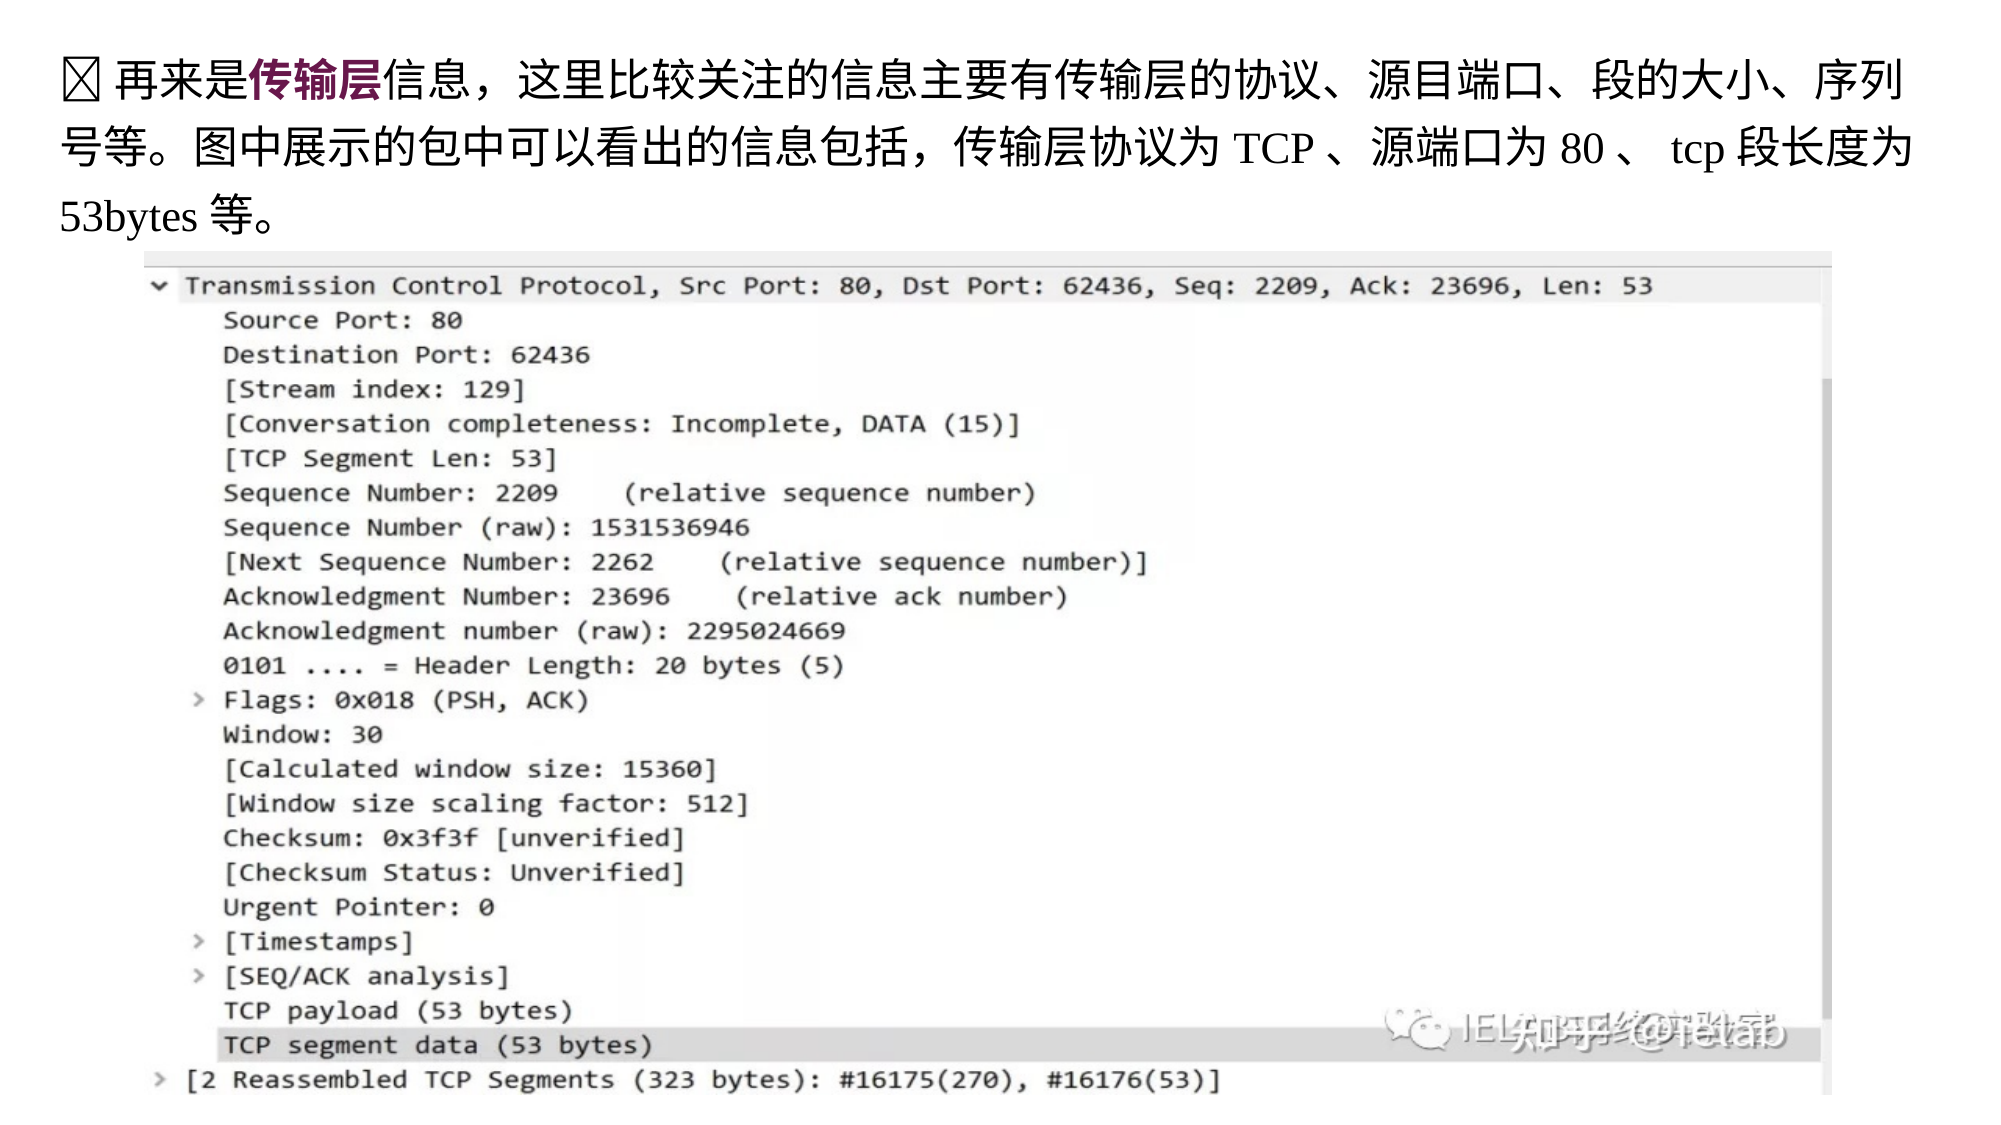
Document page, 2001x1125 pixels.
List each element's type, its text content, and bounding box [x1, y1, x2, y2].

title 再来是传输层信息，这里比较关注的信息主要有传输层的协议、源目端口、段的大小、序列号等。图中展示的包中可以看出的信息包括，传输层协议为TCP、源端口为80、tcp段长度为53bytes等。 [44, 30, 1932, 249]
picture [144, 251, 1832, 1095]
